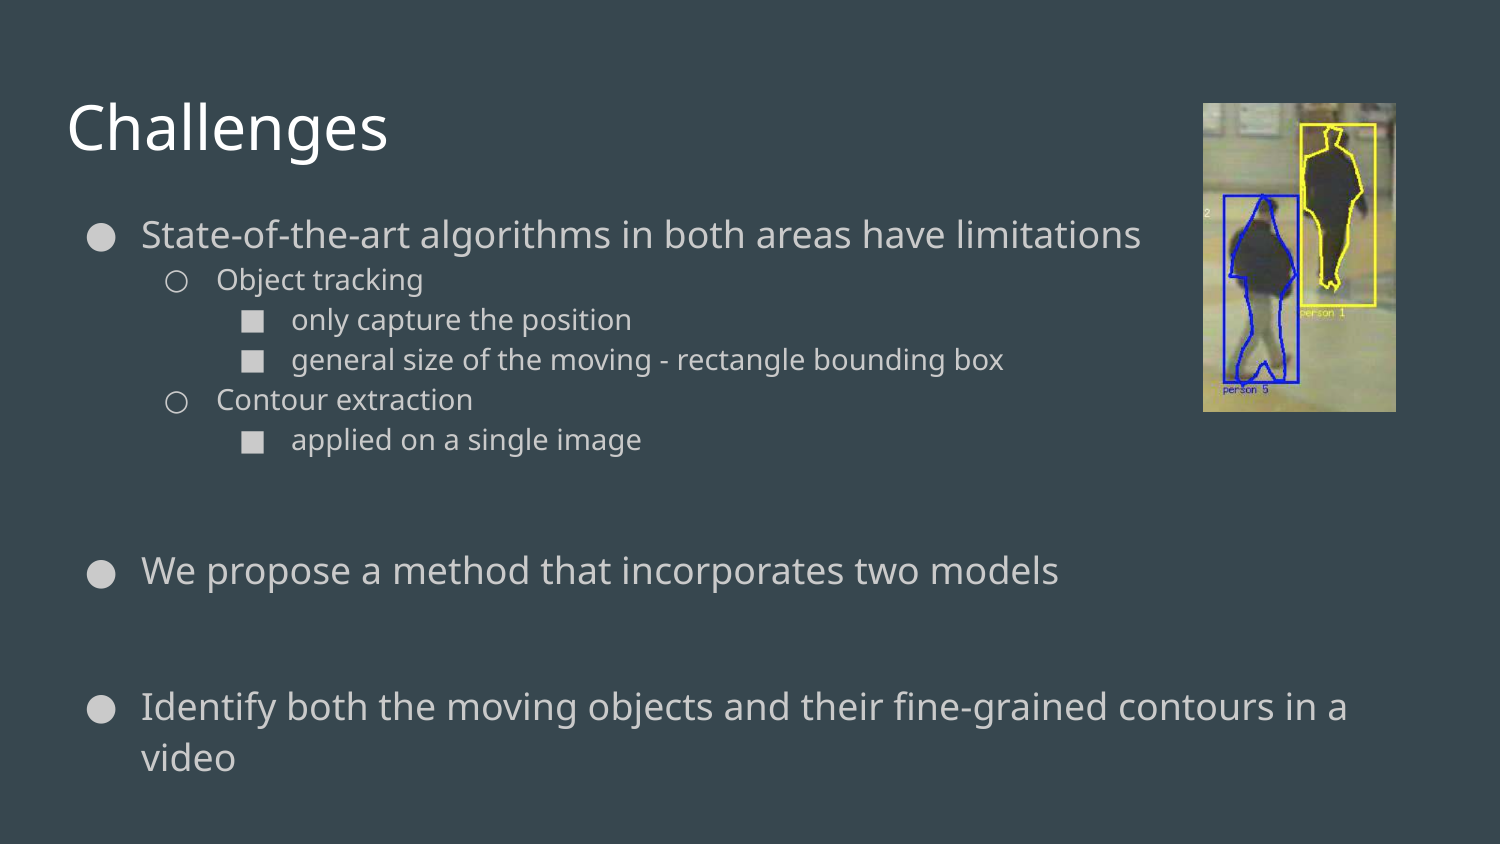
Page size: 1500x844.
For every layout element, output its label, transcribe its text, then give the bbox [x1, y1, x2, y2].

picture [1203, 103, 1396, 413]
title Challenges [51, 72, 1449, 167]
list State-of-the-art algorithms in both areas have limitations Object tracking only capture the position general size of the moving - rectangle bounding box Contour extraction applied on a single image We propose a method that incorporates two models Identify both the moving objects and their fine-grained contours in a video [51, 189, 1449, 750]
